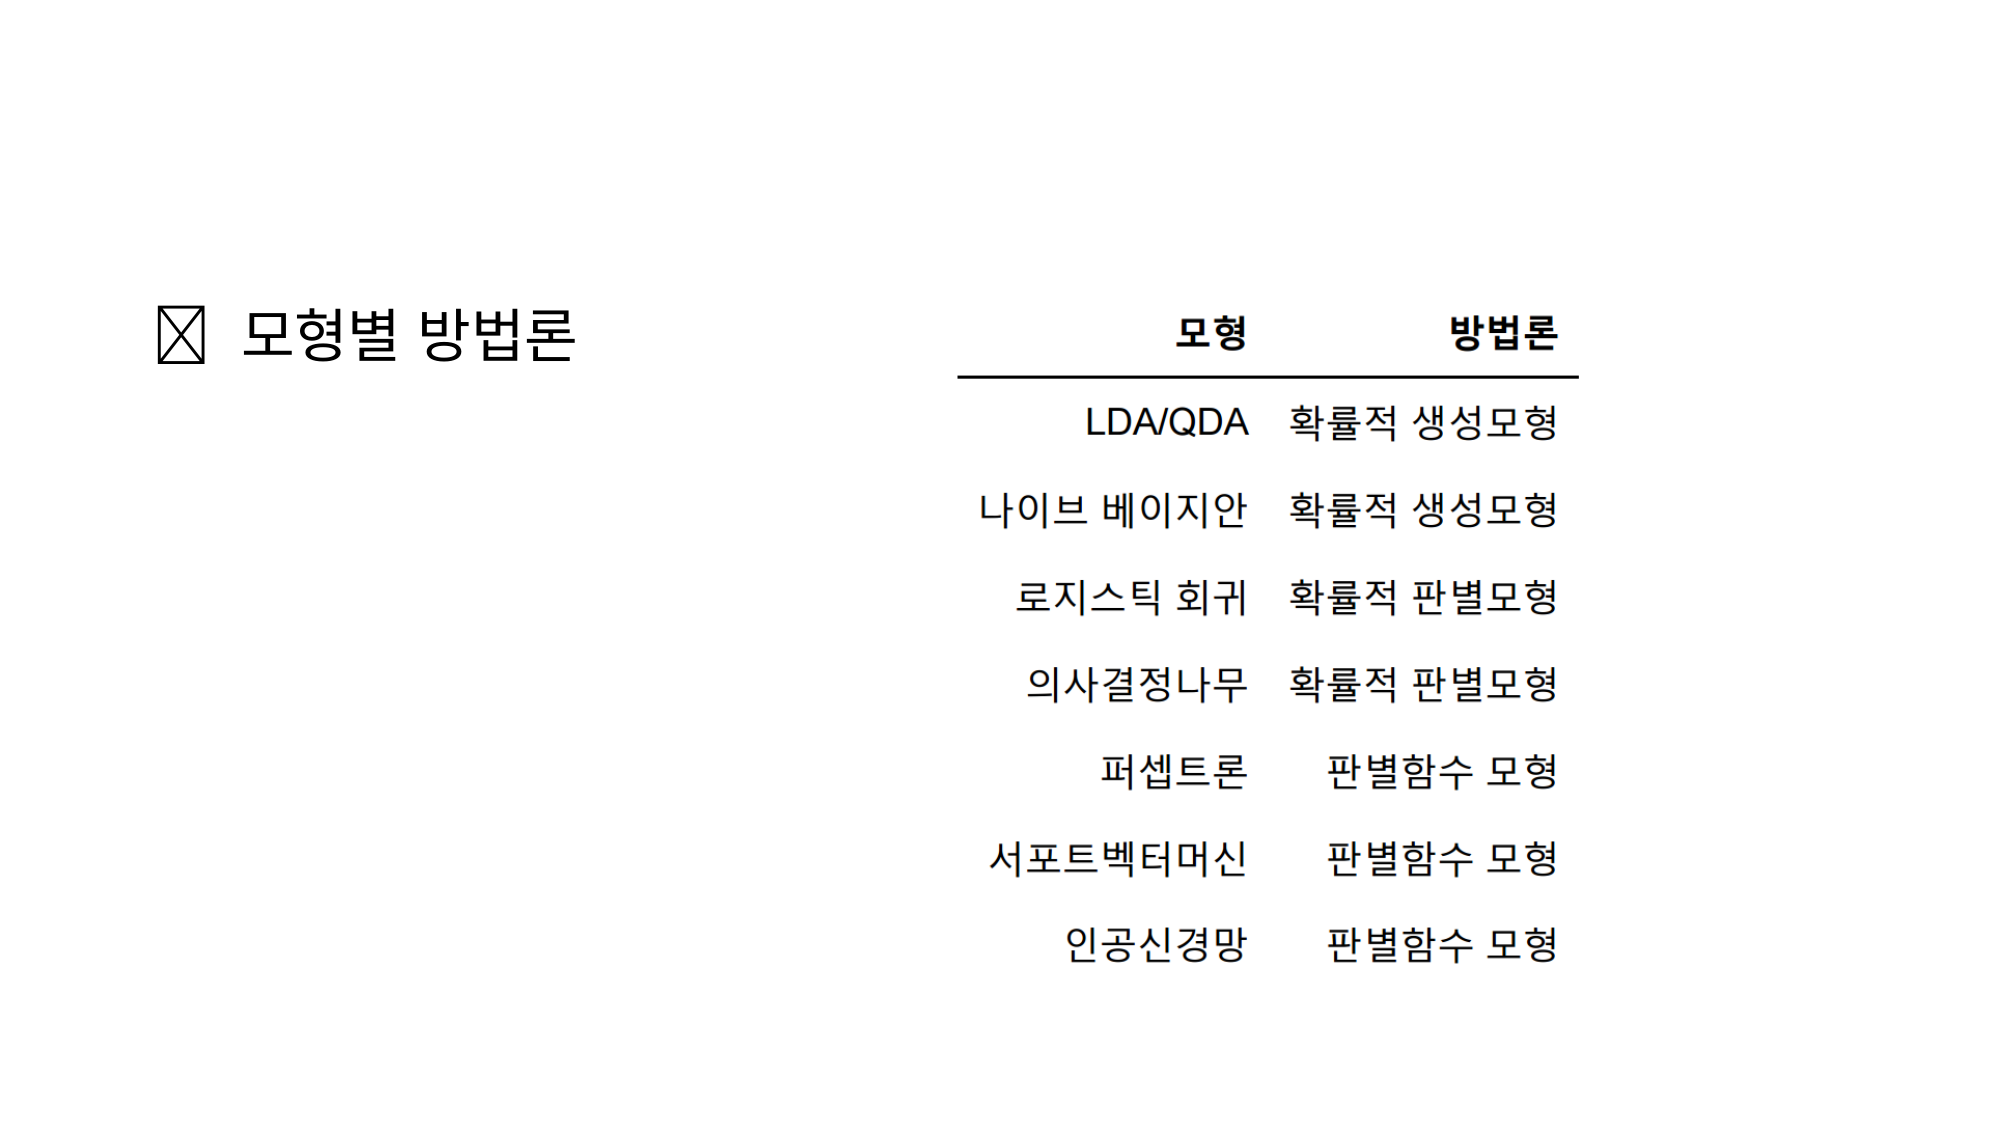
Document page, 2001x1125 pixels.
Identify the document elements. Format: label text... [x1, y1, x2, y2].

list 💡 모형별 방법론 [137, 299, 933, 387]
picture [933, 299, 1582, 988]
